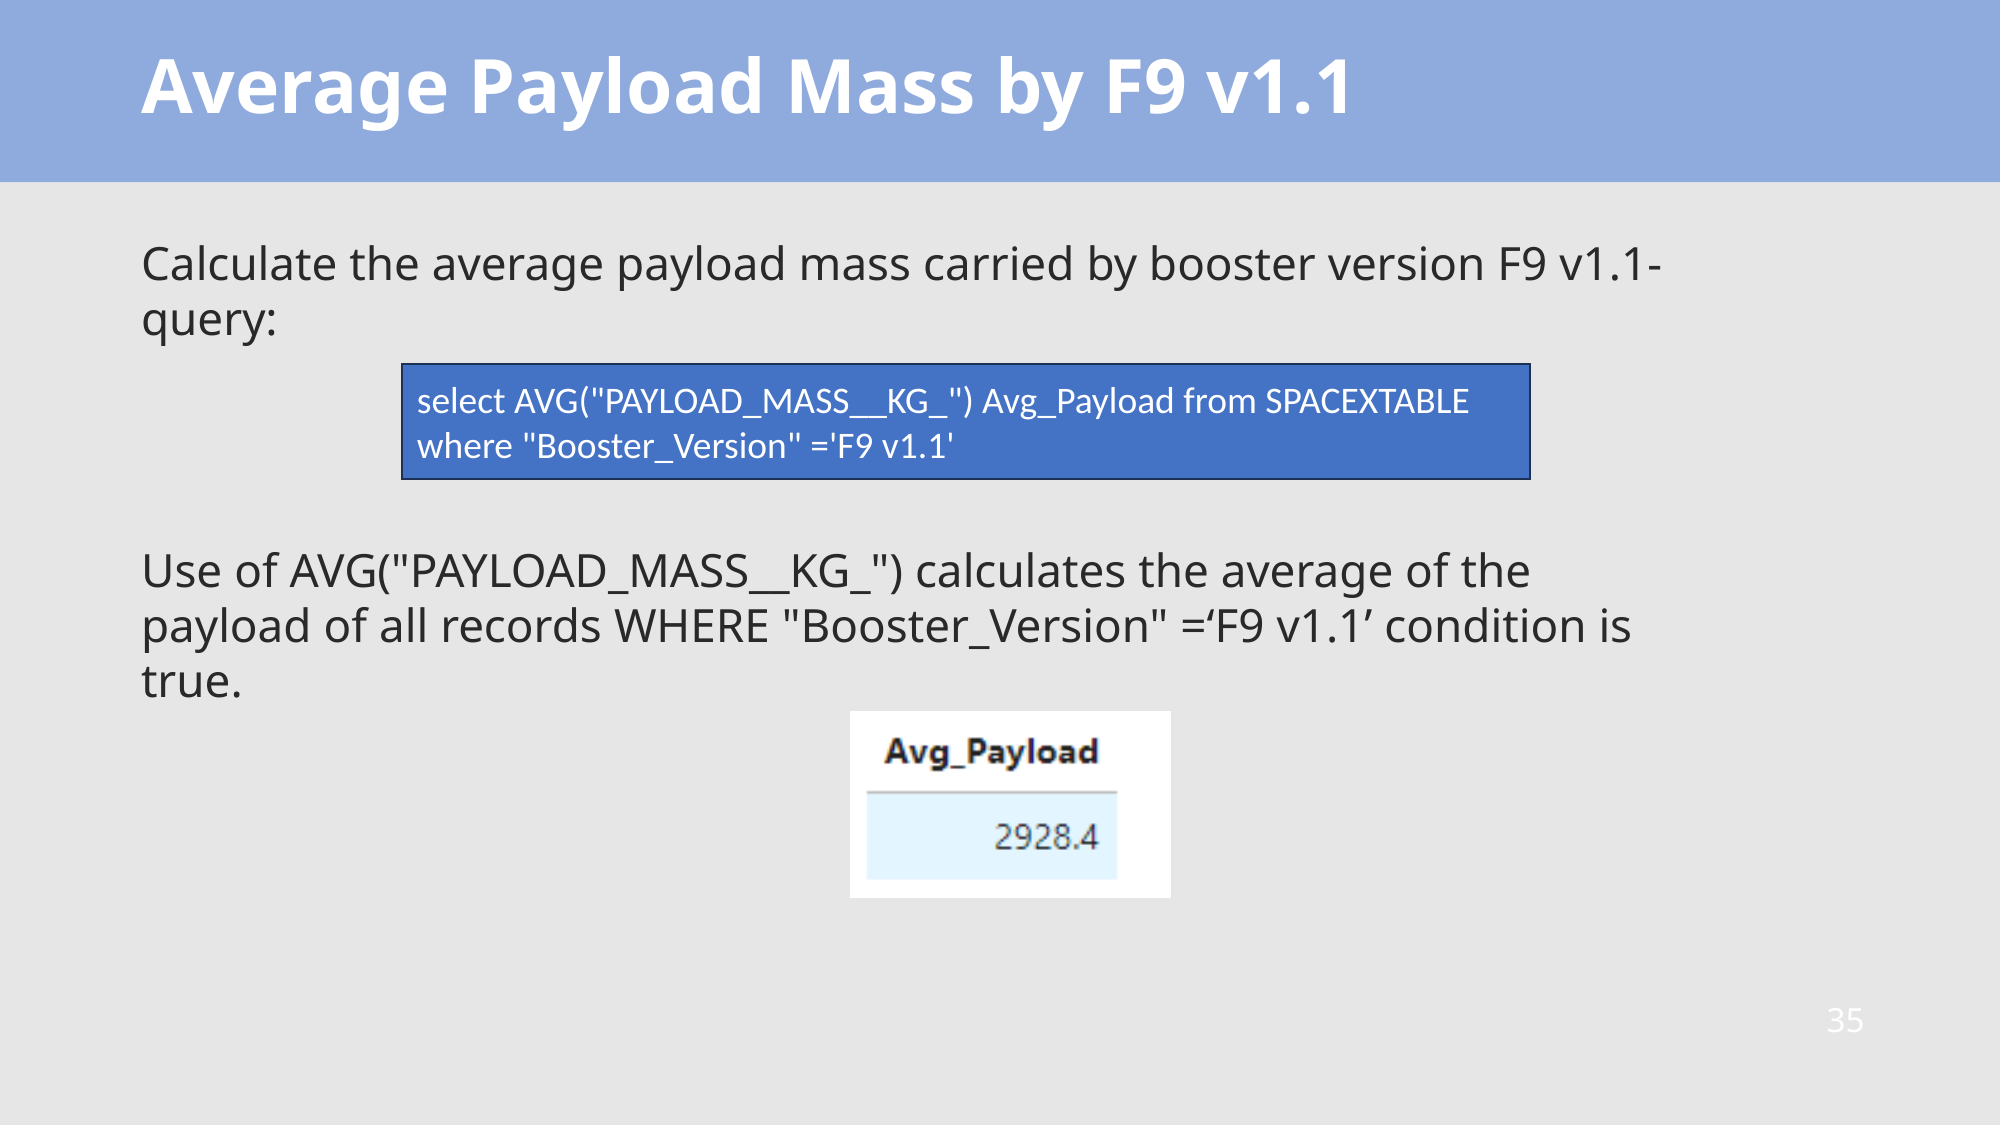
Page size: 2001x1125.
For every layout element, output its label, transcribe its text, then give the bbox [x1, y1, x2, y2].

text_box [0, 0, 2000, 183]
picture [850, 711, 1171, 898]
text_box Average Payload Mass by F9 v1.1 [126, 0, 1852, 179]
list Calculate the average payload mass carried by booster version F9 v1.1- query: Use of AVG("PAYLOAD_MASS__KG_") calculates the average of the payload of all records WHERE "Booster_Version" =‘F9 v1.1’ condition is true. [126, 227, 1725, 1014]
text_box select AVG("PAYLOAD_MASS__KG_") Avg_Payload from SPACEXTABLE where "Booster_Version" ='F9 v1.1' [401, 363, 1531, 480]
slide_number 35 [1429, 988, 1880, 1055]
